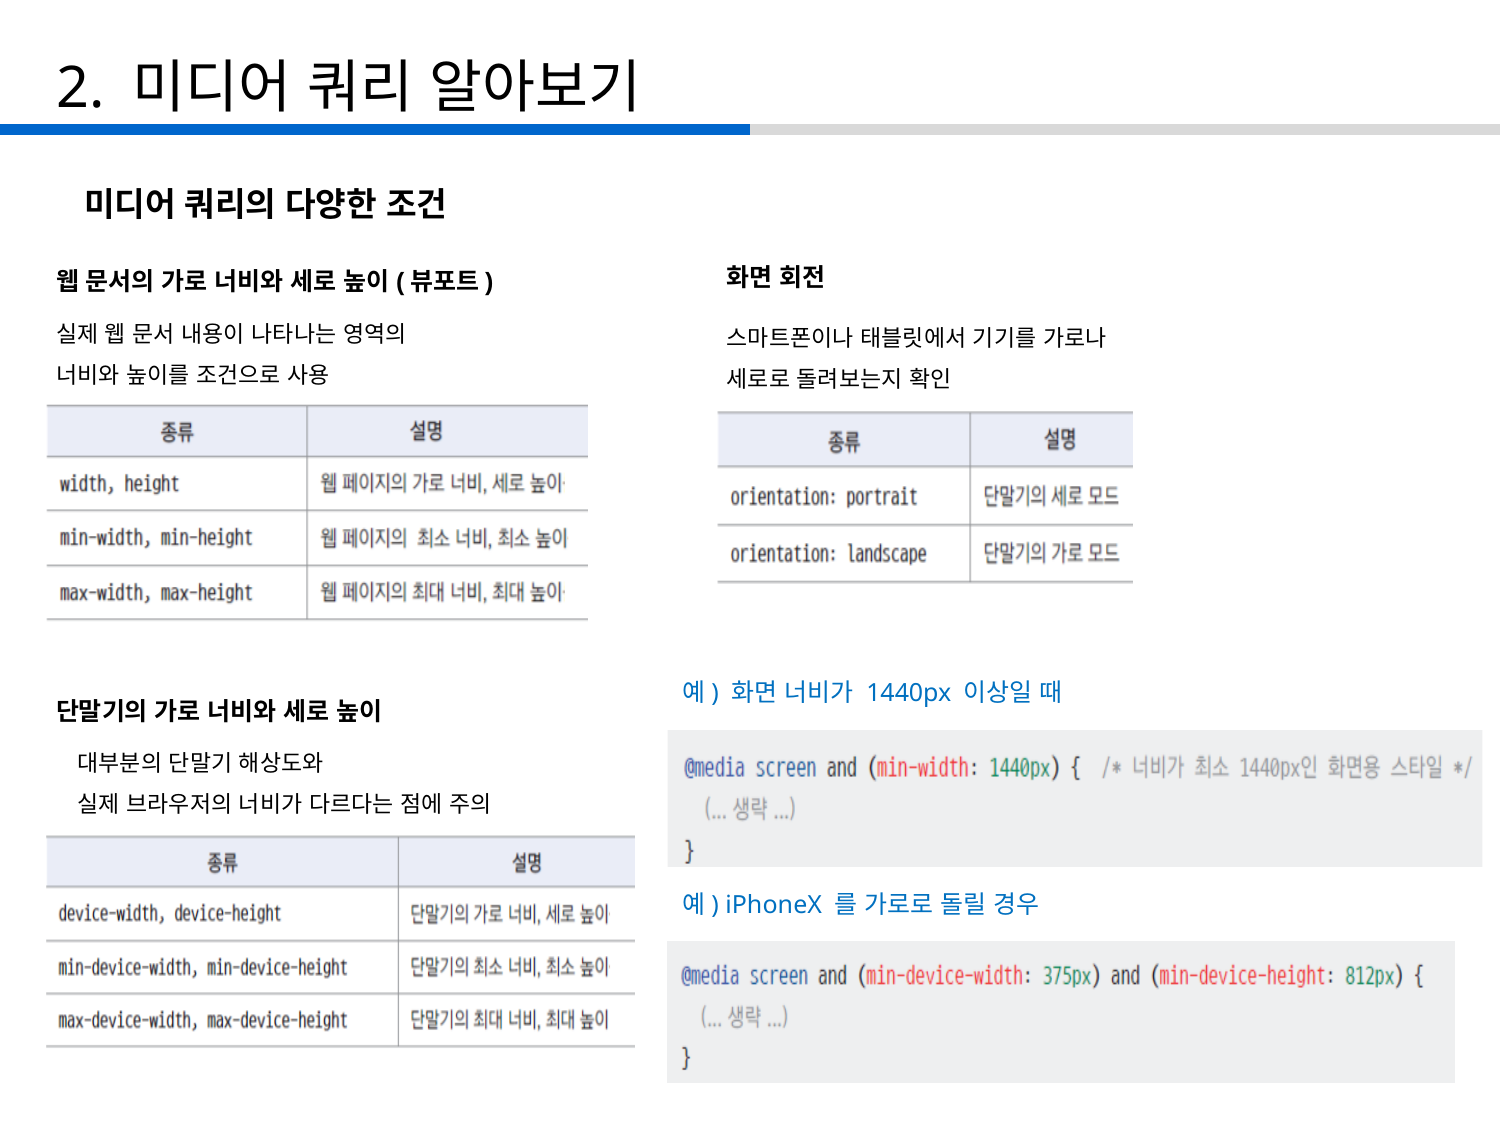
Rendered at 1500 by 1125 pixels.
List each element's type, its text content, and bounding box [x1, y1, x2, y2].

text_box 화면 회전 [712, 238, 967, 299]
text_box 미디어 쿼리의 다양한 조건 [69, 175, 691, 231]
picture [711, 401, 1133, 587]
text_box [667, 668, 1483, 868]
title 2. 미디어 쿼리 알아보기 [41, 42, 1459, 128]
text_box 단말기의 가로 너비와 세로 높이 [41, 673, 437, 733]
picture [41, 387, 588, 627]
text_box 실제 웹 문서 내용이 나타나는 영역의 너비와 높이를 조건으로 사용 [41, 298, 612, 396]
text_box 스마트폰이나 태블릿에서 기기를 가로나 세로로 돌려보는지 확인 [711, 302, 1325, 400]
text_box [667, 880, 1455, 1083]
text_box 웹 문서의 가로 너비와 세로 높이(뷰포트) [41, 243, 543, 298]
picture [41, 826, 636, 1056]
text_box 대부분의 단말기 해상도와 실제 브라우저의 너비가 다르다는 점에 주의 [62, 727, 508, 824]
